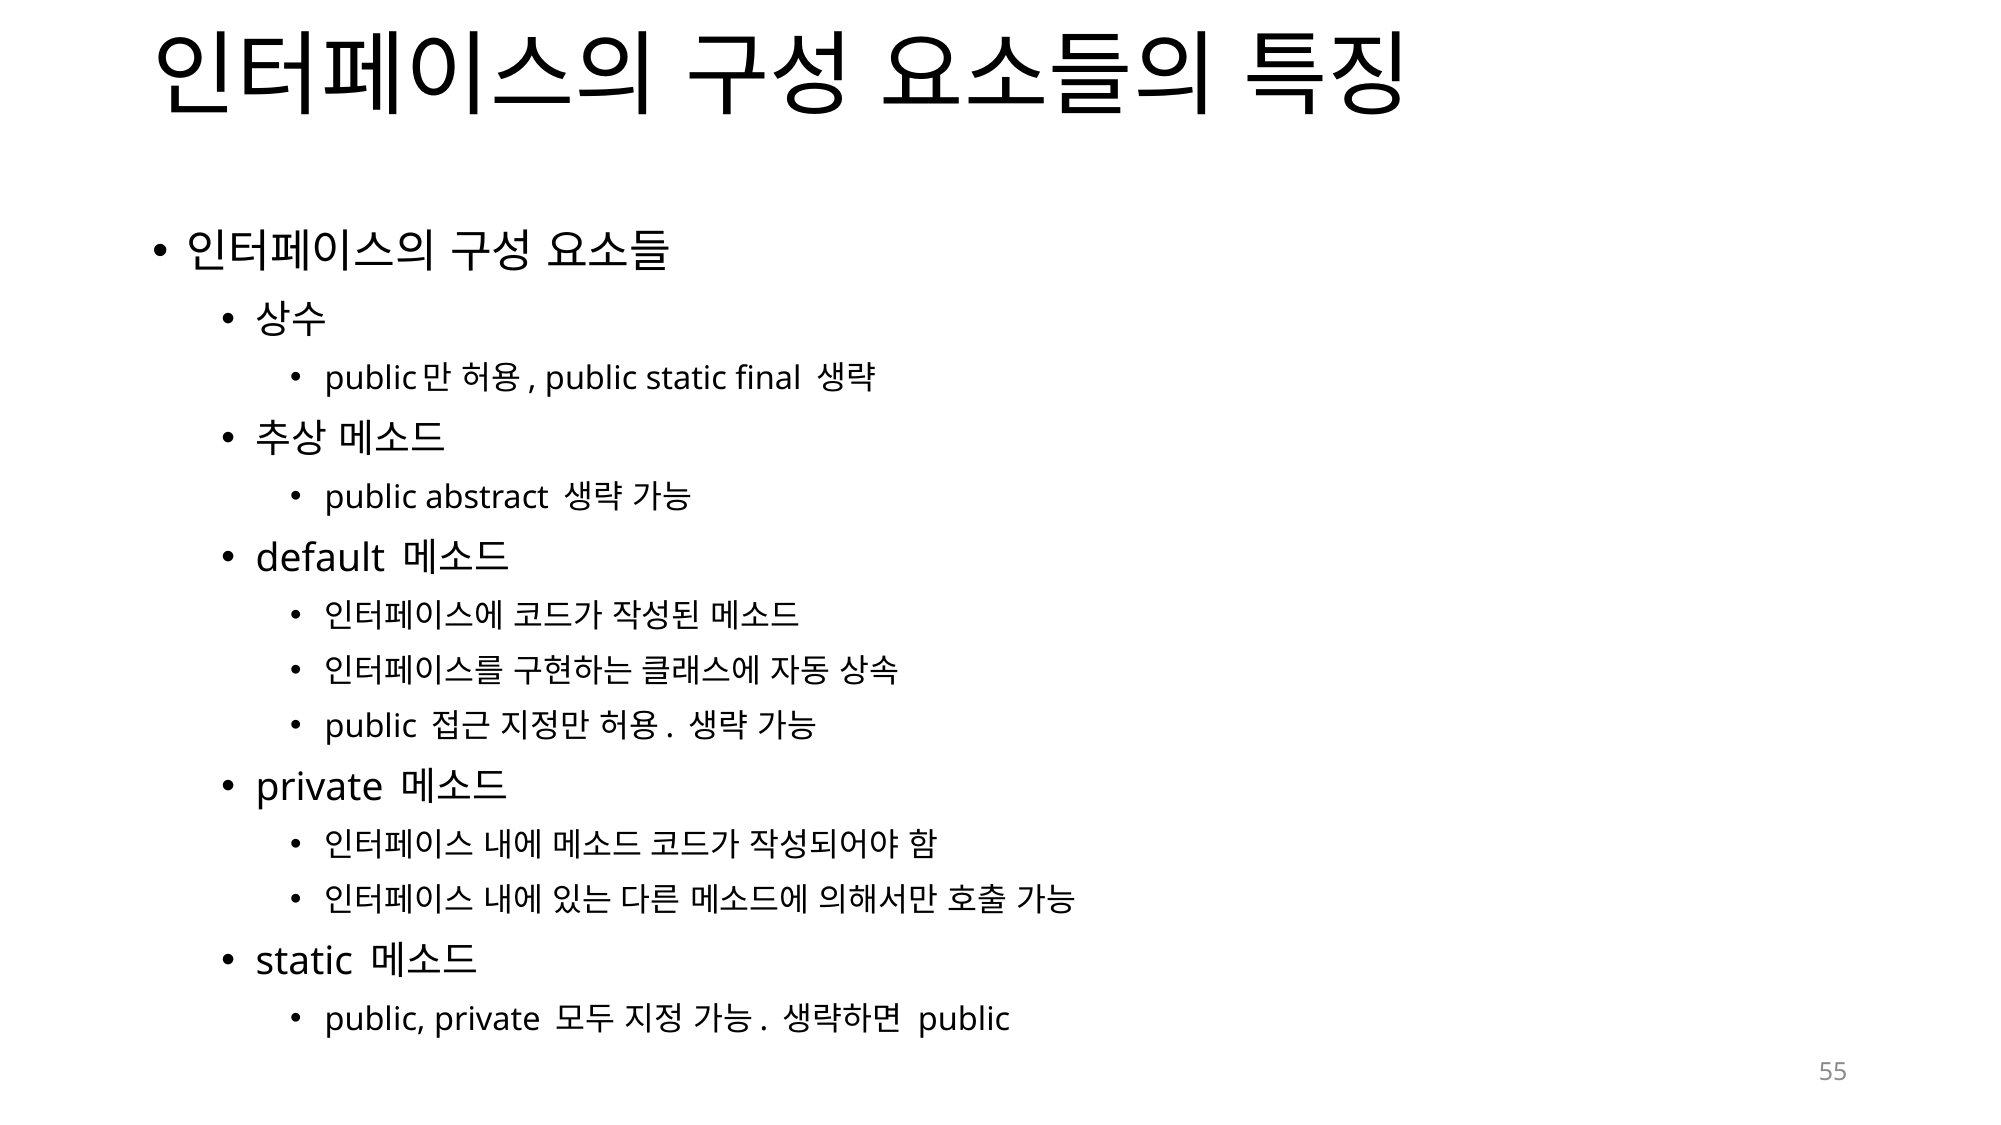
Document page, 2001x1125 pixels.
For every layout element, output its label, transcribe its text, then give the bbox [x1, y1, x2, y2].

list 인터페이스의 구성 요소들 상수 public만 허용, public static final 생략 추상 메소드 public abstract 생략 가능 default 메소드 인터페이스에 코드가 작성된 메소드 인터페이스를 구현하는 클래스에 자동 상속 public 접근 지정만 허용. 생략 가능 private 메소드 인터페이스 내에 메소드 코드가 작성되어야 함 인터페이스 내에 있는 다른 메소드에 의해서만 호출 가능 static 메소드 public, private 모두 지정 가능. 생략하면 public [137, 204, 1863, 1055]
title 인터페이스의 구성 요소들의 특징 [137, 0, 1863, 156]
slide_number 55 [1412, 1042, 1863, 1103]
